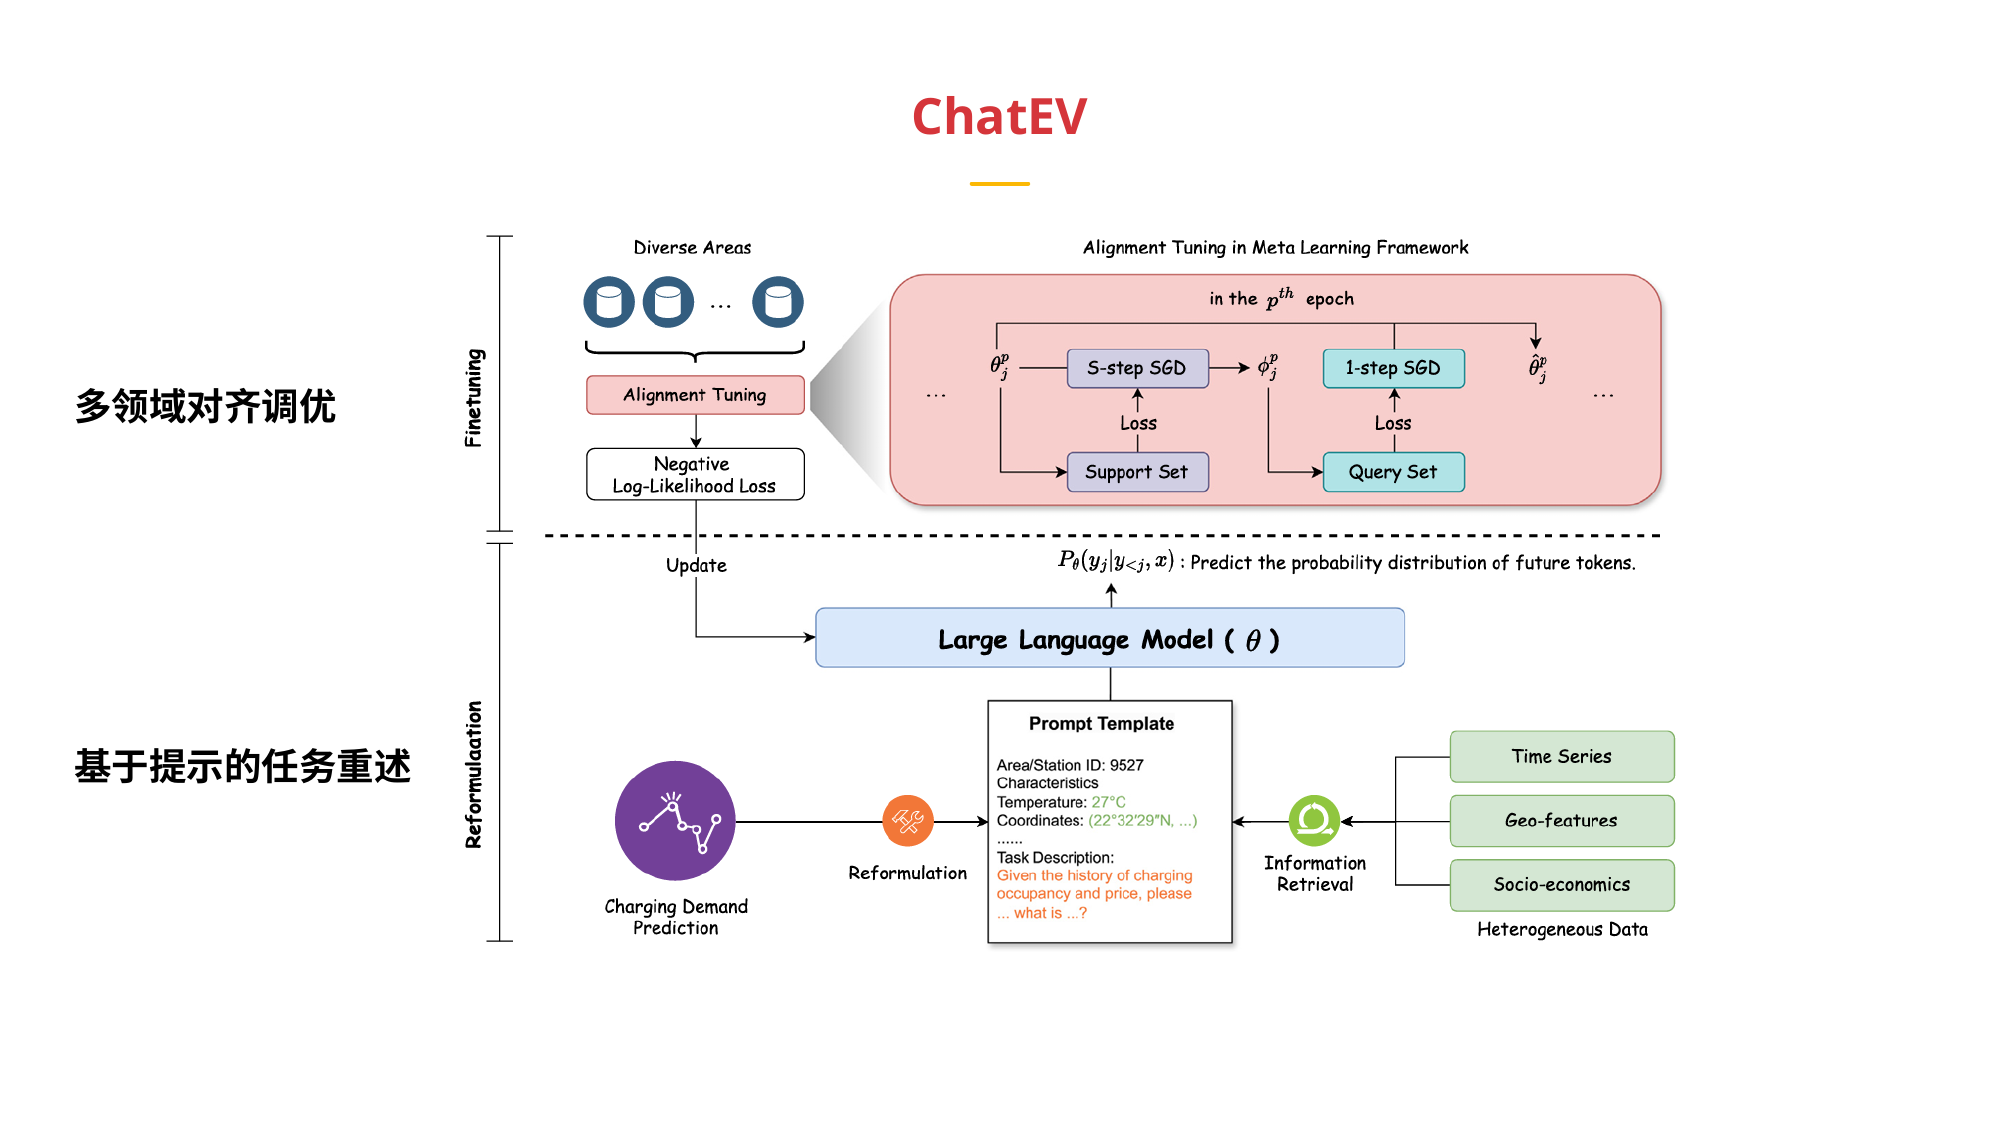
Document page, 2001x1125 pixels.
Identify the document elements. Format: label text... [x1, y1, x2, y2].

text_box ChatEV [786, 77, 1214, 153]
picture [420, 206, 1734, 969]
text_box 多领域对齐调优 基于提示的任务重述 [59, 375, 420, 795]
